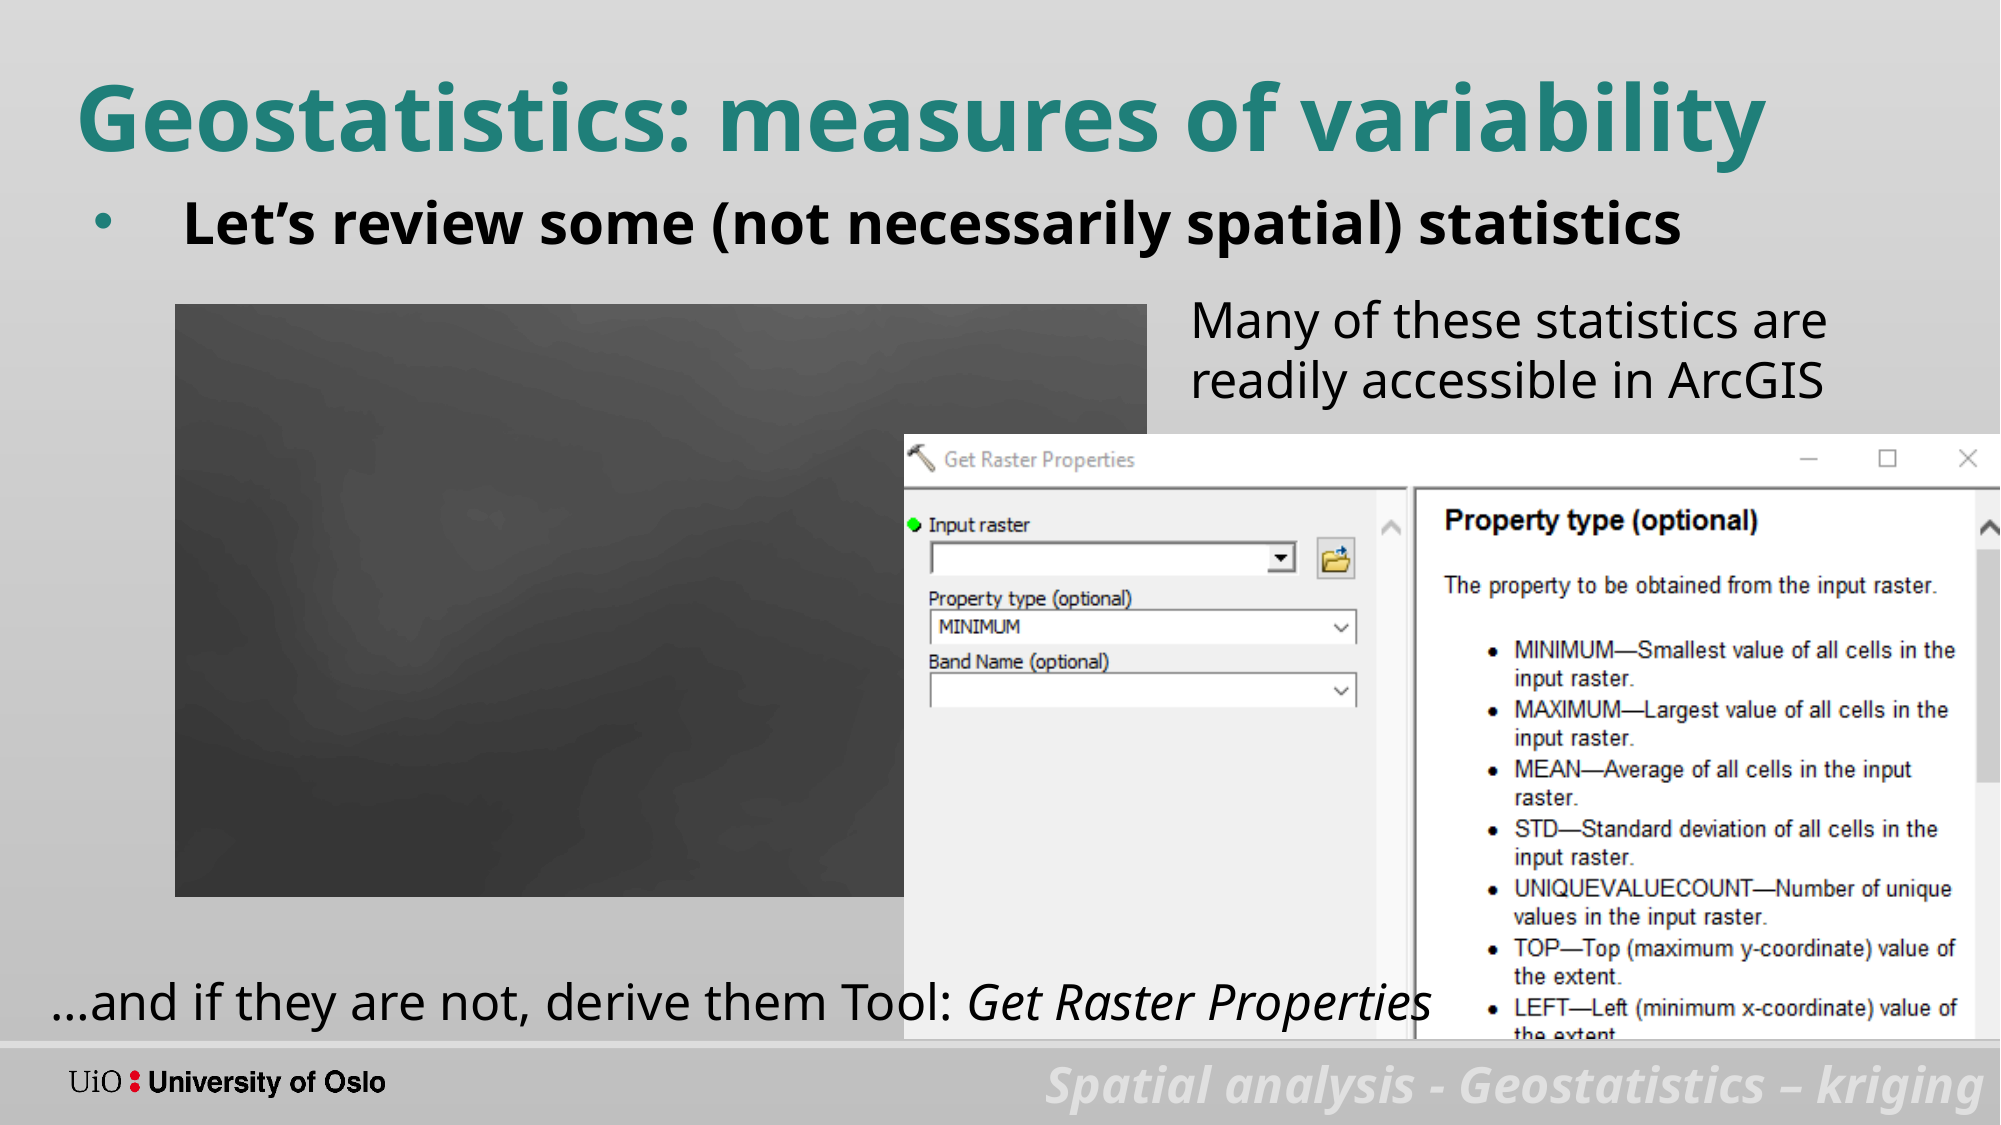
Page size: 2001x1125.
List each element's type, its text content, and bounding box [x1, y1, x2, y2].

text_box Let’s review some (not necessarily spatial) statistics [79, 178, 1815, 264]
picture [69, 1070, 385, 1098]
text_box Geostatistics: measures of variability [60, 52, 2000, 177]
text_box …and if they are not, derive them Tool: Get Raster Properties [35, 962, 904, 1038]
text_box Many of these statistics are readily accessible in ArcGIS [1175, 281, 1933, 417]
picture [175, 304, 2000, 1039]
